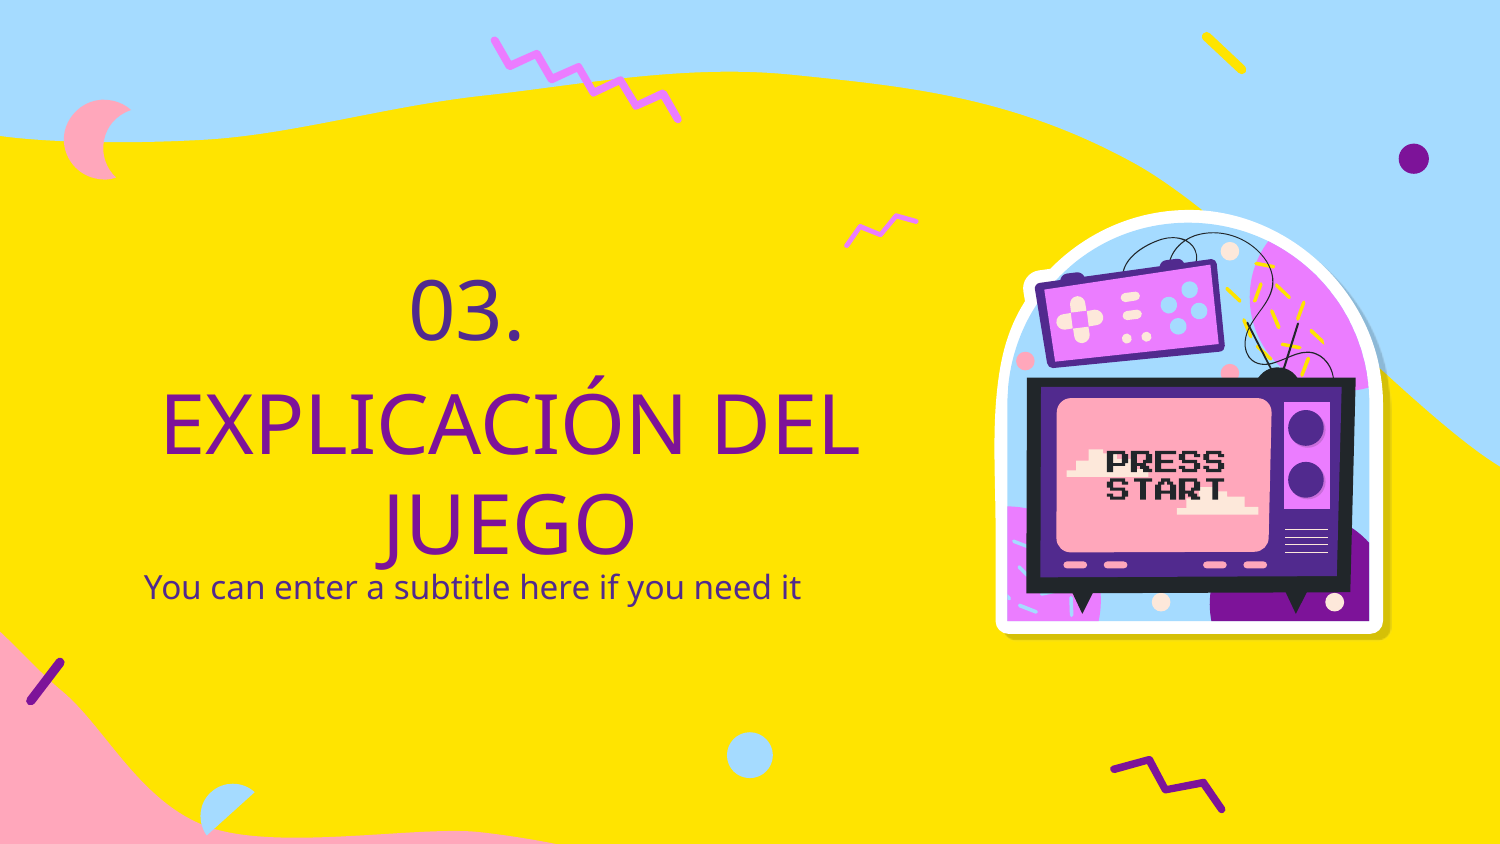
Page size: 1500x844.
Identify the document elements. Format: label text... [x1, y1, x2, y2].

title 03. [290, 238, 643, 377]
title EXPLICACIÓN DEL JUEGO [16, 410, 986, 532]
text_box [844, 213, 919, 248]
subtitle You can enter a subtitle here if you need it [124, 566, 822, 606]
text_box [991, 209, 1384, 635]
